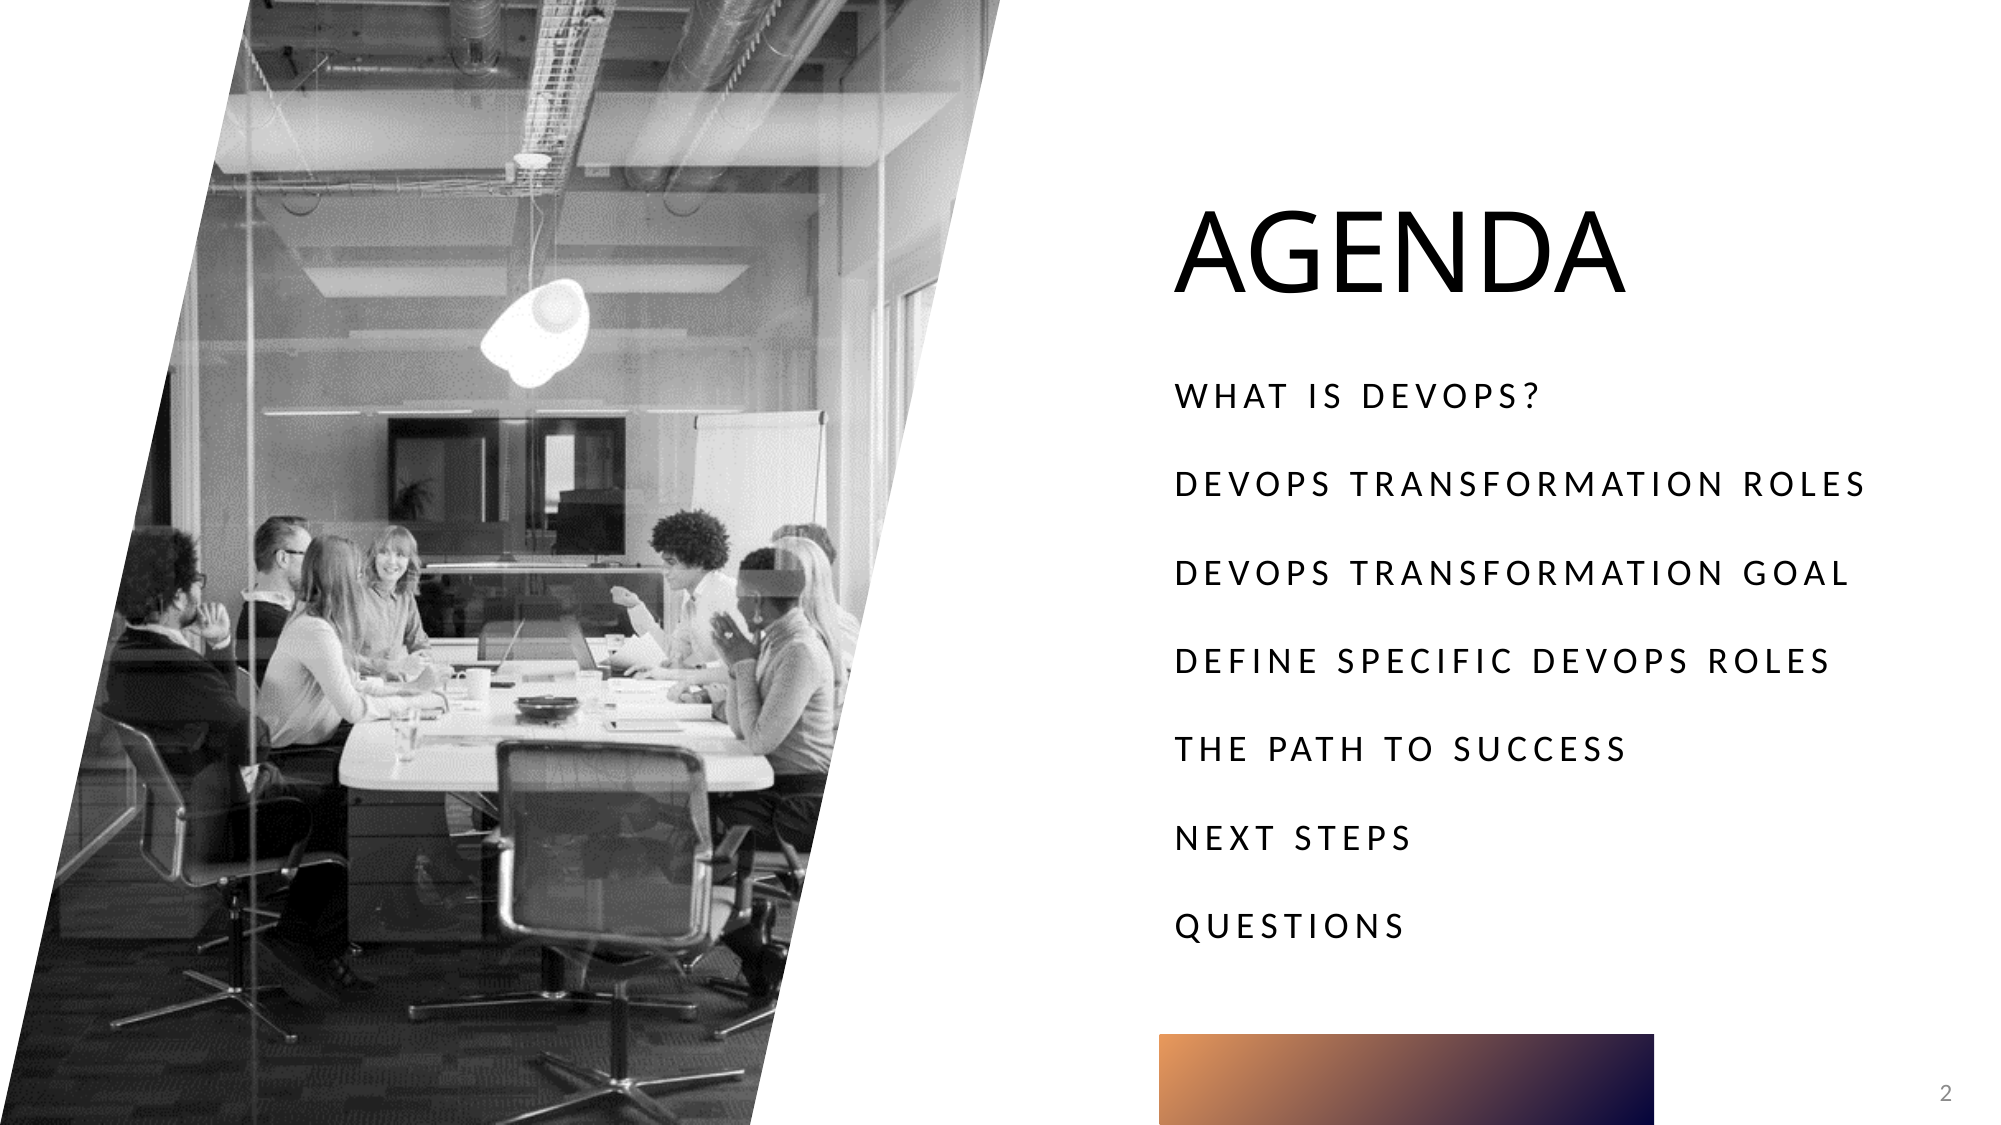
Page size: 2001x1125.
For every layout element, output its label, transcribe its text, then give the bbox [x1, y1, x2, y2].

slide_number 2 [1894, 1061, 1968, 1121]
title Agenda [1159, 105, 1955, 341]
list WHAT IS DEVOPS? DEVOPS TRANSFORMATION ROLES DEVOPS TRANSFORMATION GOAL DEFINE SPECIFIC DEVOPS ROLES THE PATH TO SUCCESS NEXT STEPS QUESTIONS [1159, 341, 1895, 965]
picture [0, 0, 1000, 1125]
